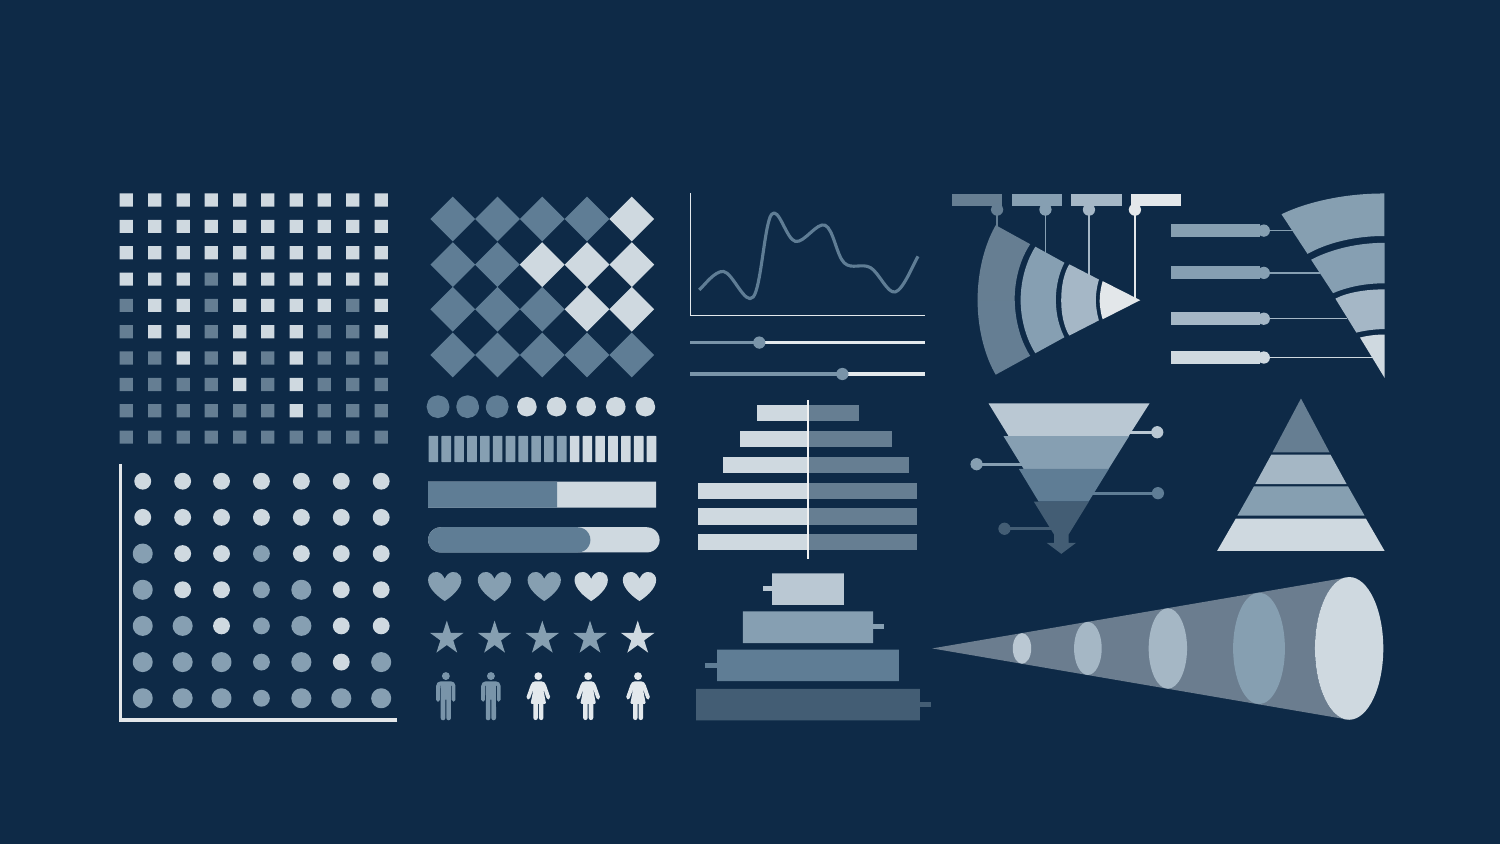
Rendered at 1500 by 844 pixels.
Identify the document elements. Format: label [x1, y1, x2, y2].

text_box [932, 576, 1384, 721]
text_box [428, 571, 657, 602]
text_box [428, 435, 657, 463]
text_box [435, 671, 651, 721]
text_box [951, 194, 1182, 375]
text_box [430, 196, 655, 378]
text_box [695, 572, 932, 721]
text_box [690, 192, 926, 317]
text_box [1216, 398, 1385, 552]
text_box [119, 463, 398, 721]
text_box [1181, 193, 1385, 379]
text_box [427, 481, 657, 508]
text_box [976, 403, 1159, 555]
text_box [119, 193, 389, 445]
text_box [698, 399, 918, 560]
text_box [427, 396, 656, 417]
text_box [689, 342, 926, 375]
text_box [427, 526, 660, 553]
text_box [429, 620, 655, 653]
